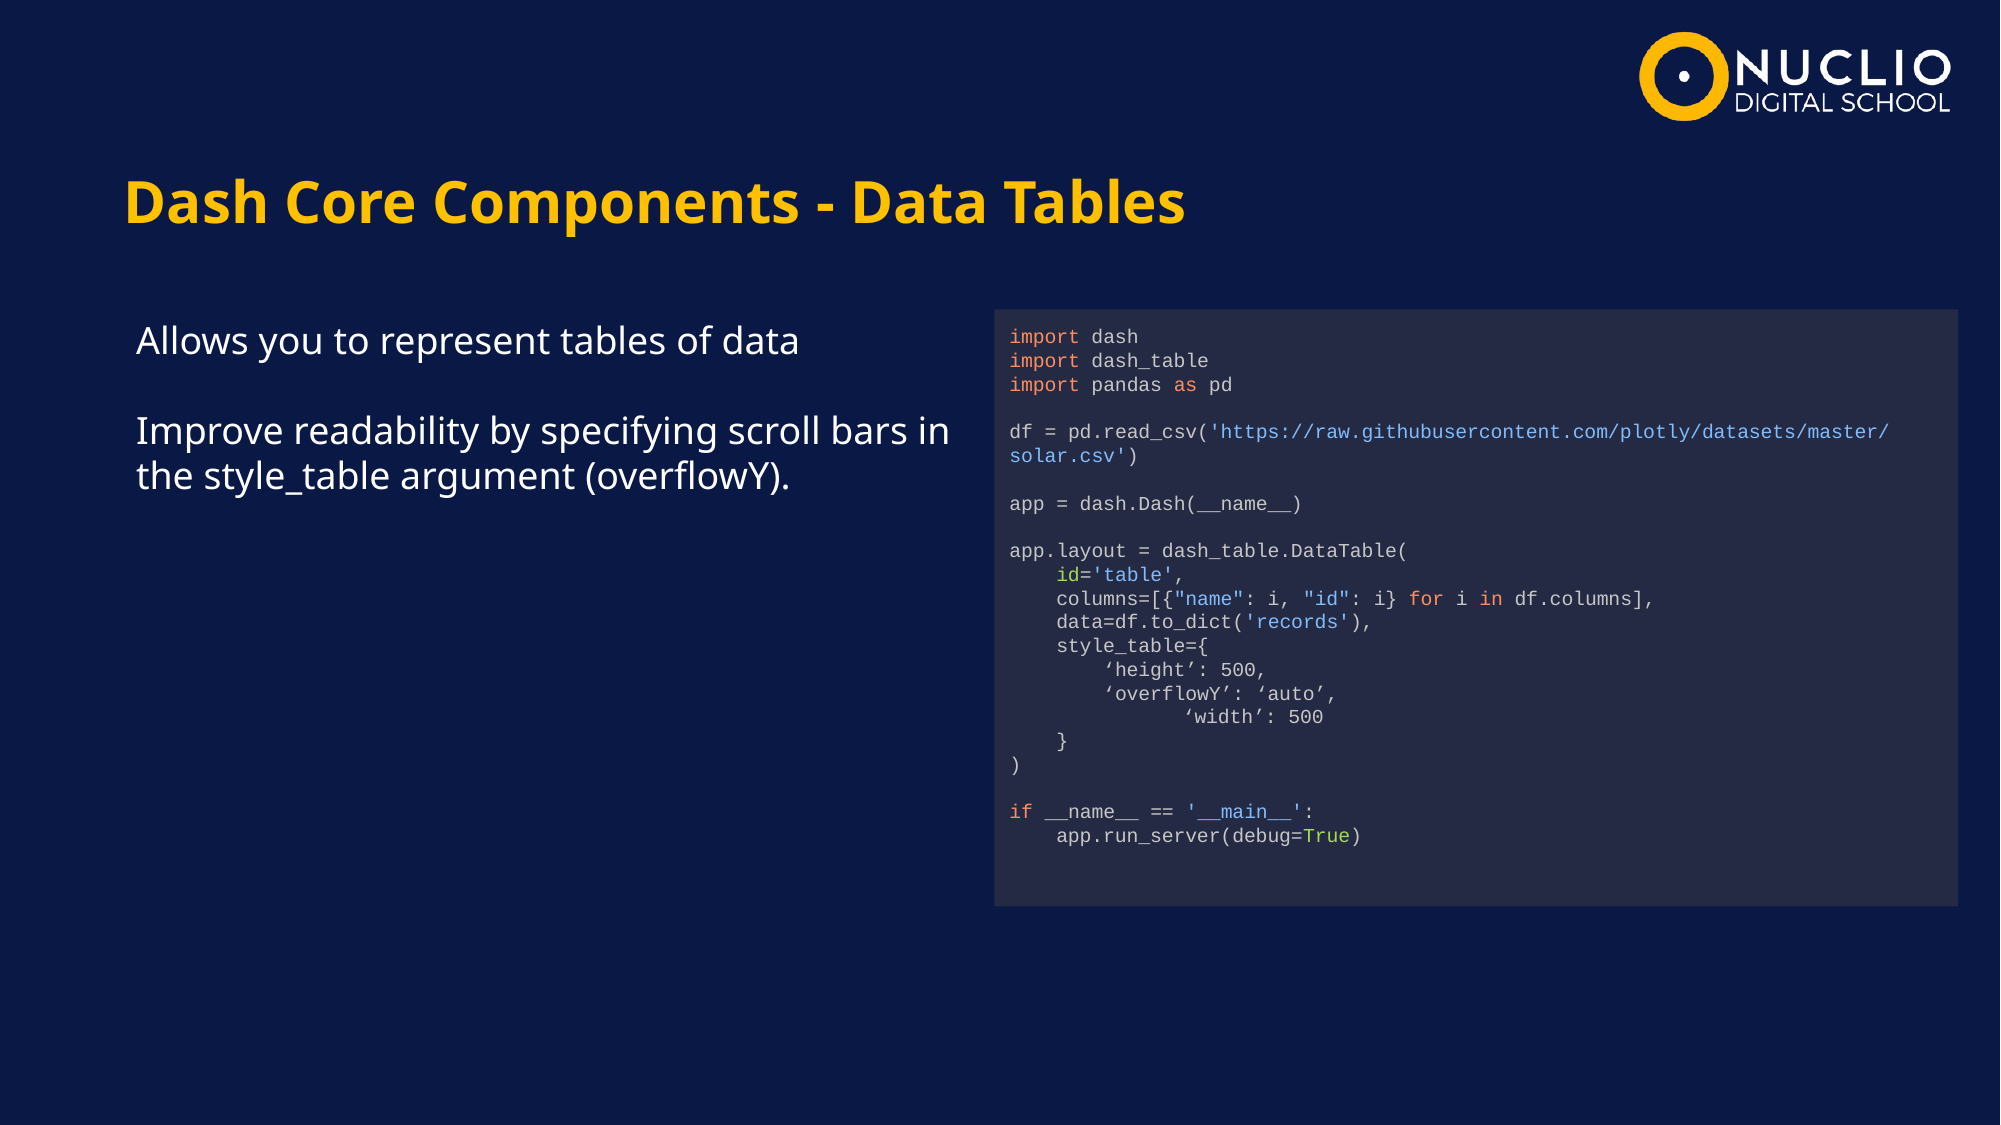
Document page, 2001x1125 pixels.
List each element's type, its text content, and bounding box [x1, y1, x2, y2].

text_box Allows you to represent tables of data Improve readability by specifying scroll bars in the style_table argument (overflowY). [121, 309, 984, 595]
text_box [0, 0, 2000, 1125]
text_box [1634, 28, 1956, 125]
text_box import dash import dash_table import pandas as pd df = pd.read_csv('https://raw.githubusercontent.com/plotly/datasets/master/solar.csv') app = dash.Dash(__name__) app.layout = dash_table.DataTable( id='table', columns=[{"name": i, "id": i} for i in df.columns], data=df.to_dict('records'), style_table={ ‘height’: 500, ‘overflowY’: ‘auto’, ‘width’: 500 } ) if __name__ == '__main__': app.run_server(debug=True) [994, 309, 1959, 907]
text_box Dash Core Components - Data Tables [108, 157, 1526, 243]
